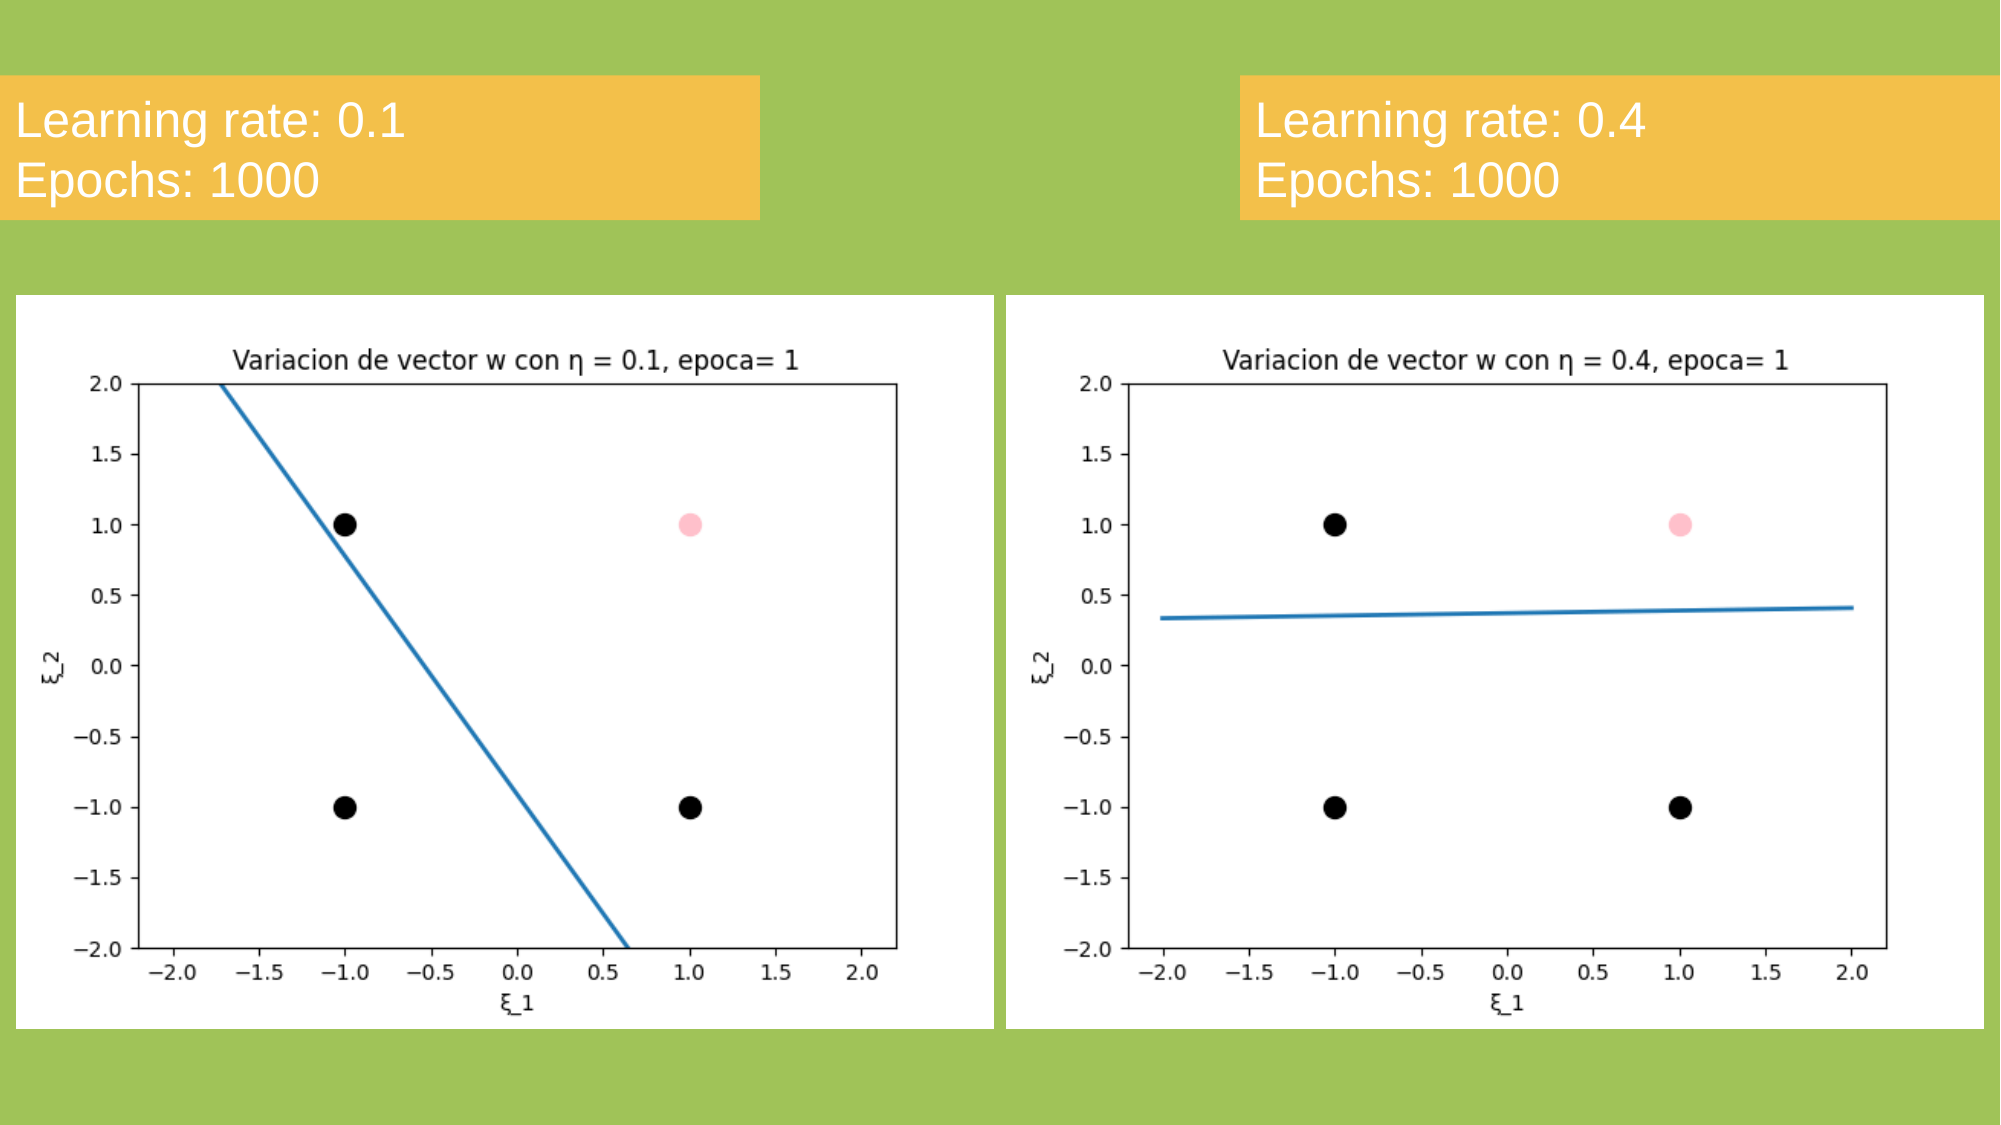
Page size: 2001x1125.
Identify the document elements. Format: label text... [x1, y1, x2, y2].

picture [16, 295, 994, 1029]
picture [1006, 295, 1984, 1029]
text_box [0, 0, 2000, 1125]
text_box Learning rate: 0.4 Epochs: 1000 [1238, 73, 2000, 222]
text_box Learning rate: 0.1 Epochs: 1000 [0, 73, 762, 222]
